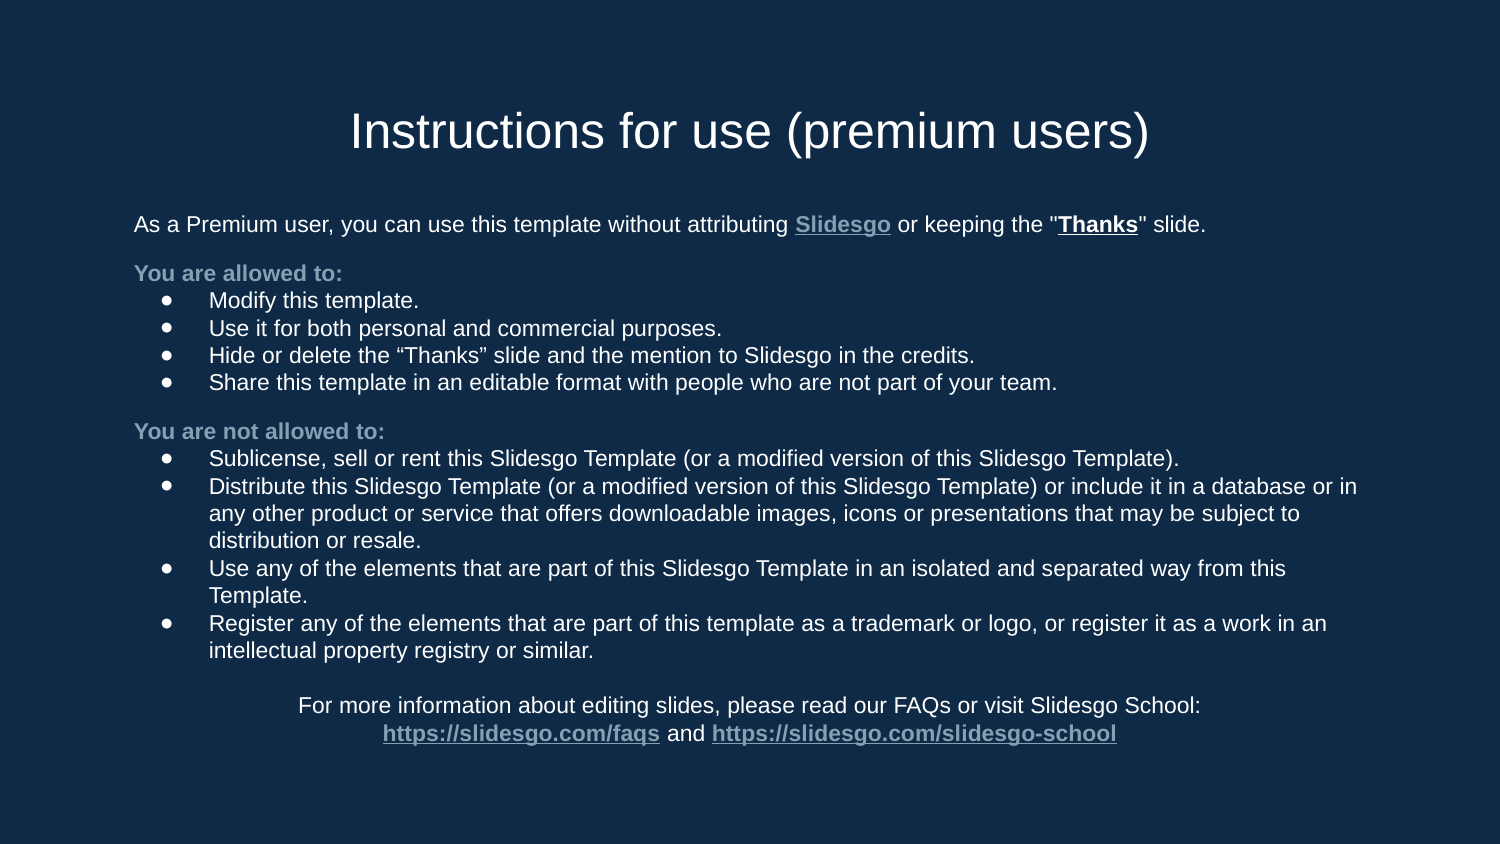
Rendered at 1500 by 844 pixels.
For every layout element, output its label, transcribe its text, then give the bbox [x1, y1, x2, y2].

text_box As a Premium user, you can use this template without attributing Slidesgo or keeping the "Thanks" slide. You are allowed to: Modify this template. Use it for both personal and commercial purposes. Hide or delete the “Thanks” slide and the mention to Slidesgo in the credits. Share this template in an editable format with people who are not part of your team. You are not allowed to: Sublicense, sell or rent this Slidesgo Template (or a modified version of this Slidesgo Template). Distribute this Slidesgo Template (or a modified version of this Slidesgo Template) or include it in a database or in any other product or service that offers downloadable images, icons or presentations that may be subject to distribution or resale. Use any of the elements that are part of this Slidesgo Template in an isolated and separated way from this Template. Register any of the elements that are part of this template as a trademark or logo, or register it as a work in an intellectual property registry or similar. For more information about editing slides, please read our FAQs or visit Slidesgo School: https://slidesgo.com/faqs and https://slidesgo.com/slidesgo-school [118, 194, 1382, 760]
title Instructions for use (premium users) [118, 83, 1382, 163]
